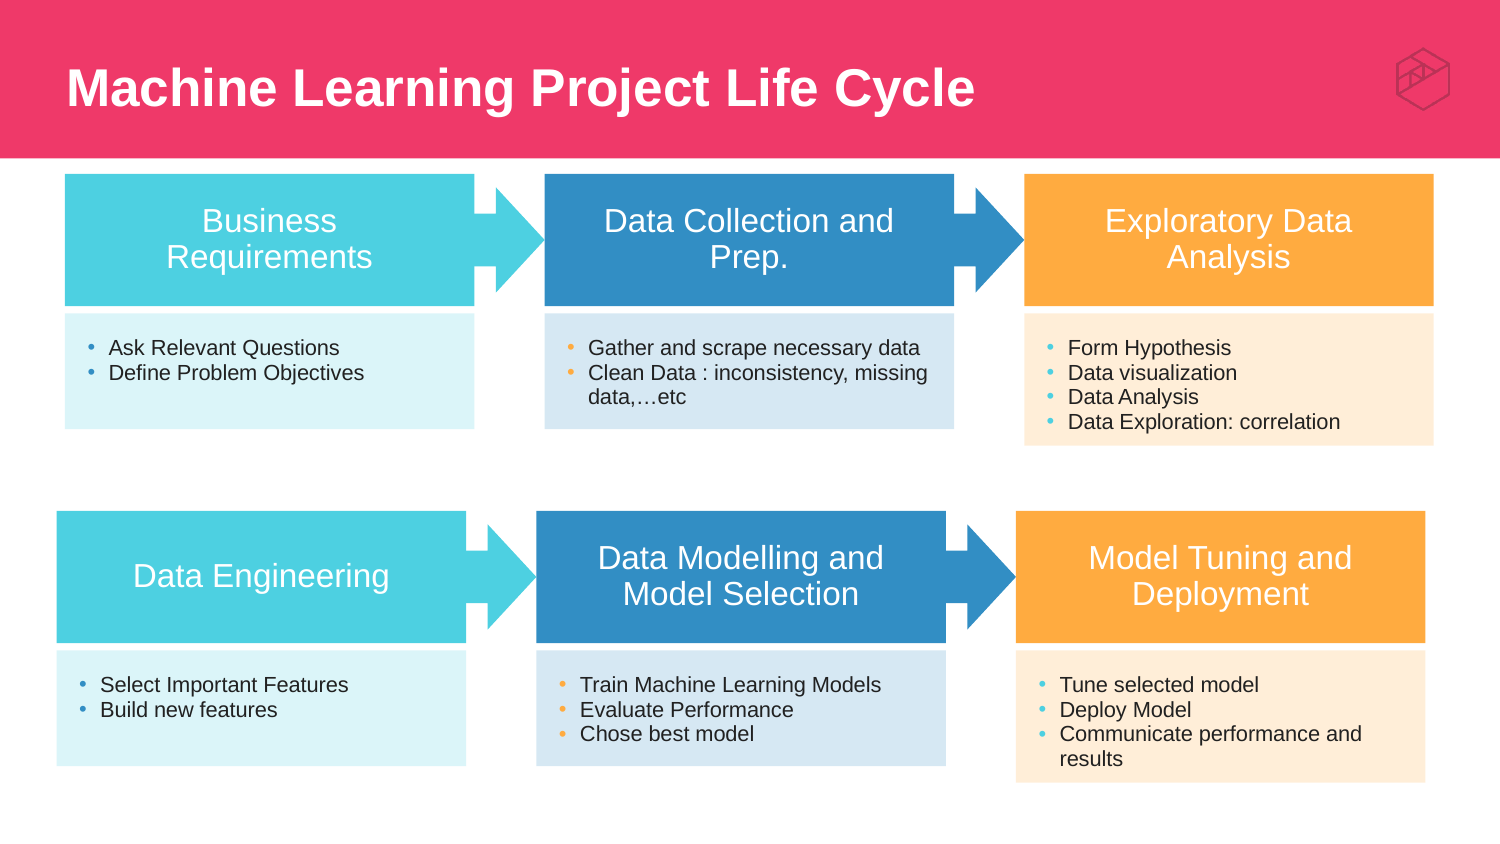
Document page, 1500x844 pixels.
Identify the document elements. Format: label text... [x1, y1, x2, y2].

title Machine Learning Project Life Cycle [50, 37, 1450, 133]
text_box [64, 173, 1434, 446]
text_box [56, 510, 1426, 783]
